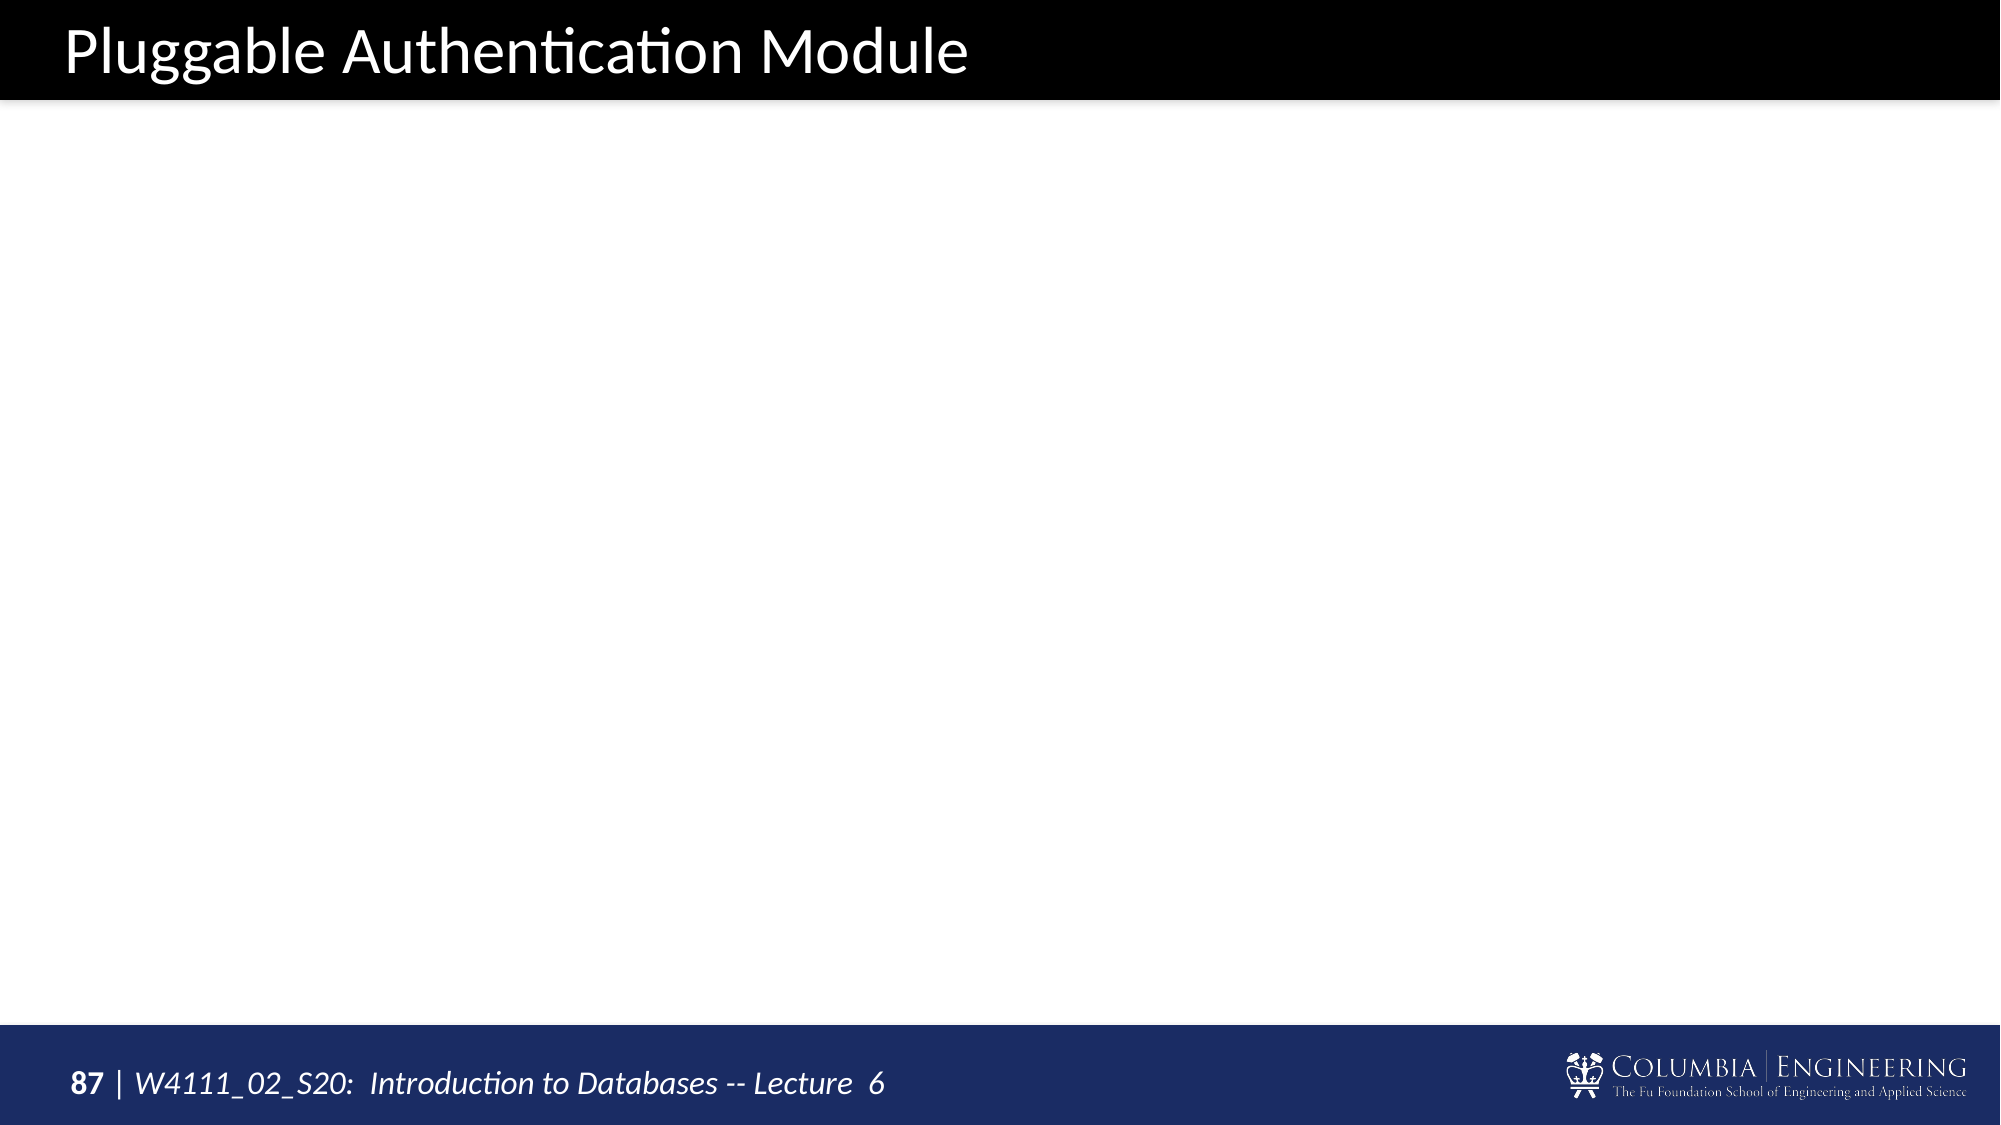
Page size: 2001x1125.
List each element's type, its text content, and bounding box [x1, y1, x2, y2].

text_box [0, 1025, 2000, 1125]
text_box [0, 0, 2000, 100]
picture [1566, 1050, 1967, 1100]
text_box 87 | W4111_02_S20: Introduction to Databases -- Lecture 6 [55, 1027, 1540, 1109]
text_box Pluggable Authentication Module [49, 0, 1540, 95]
